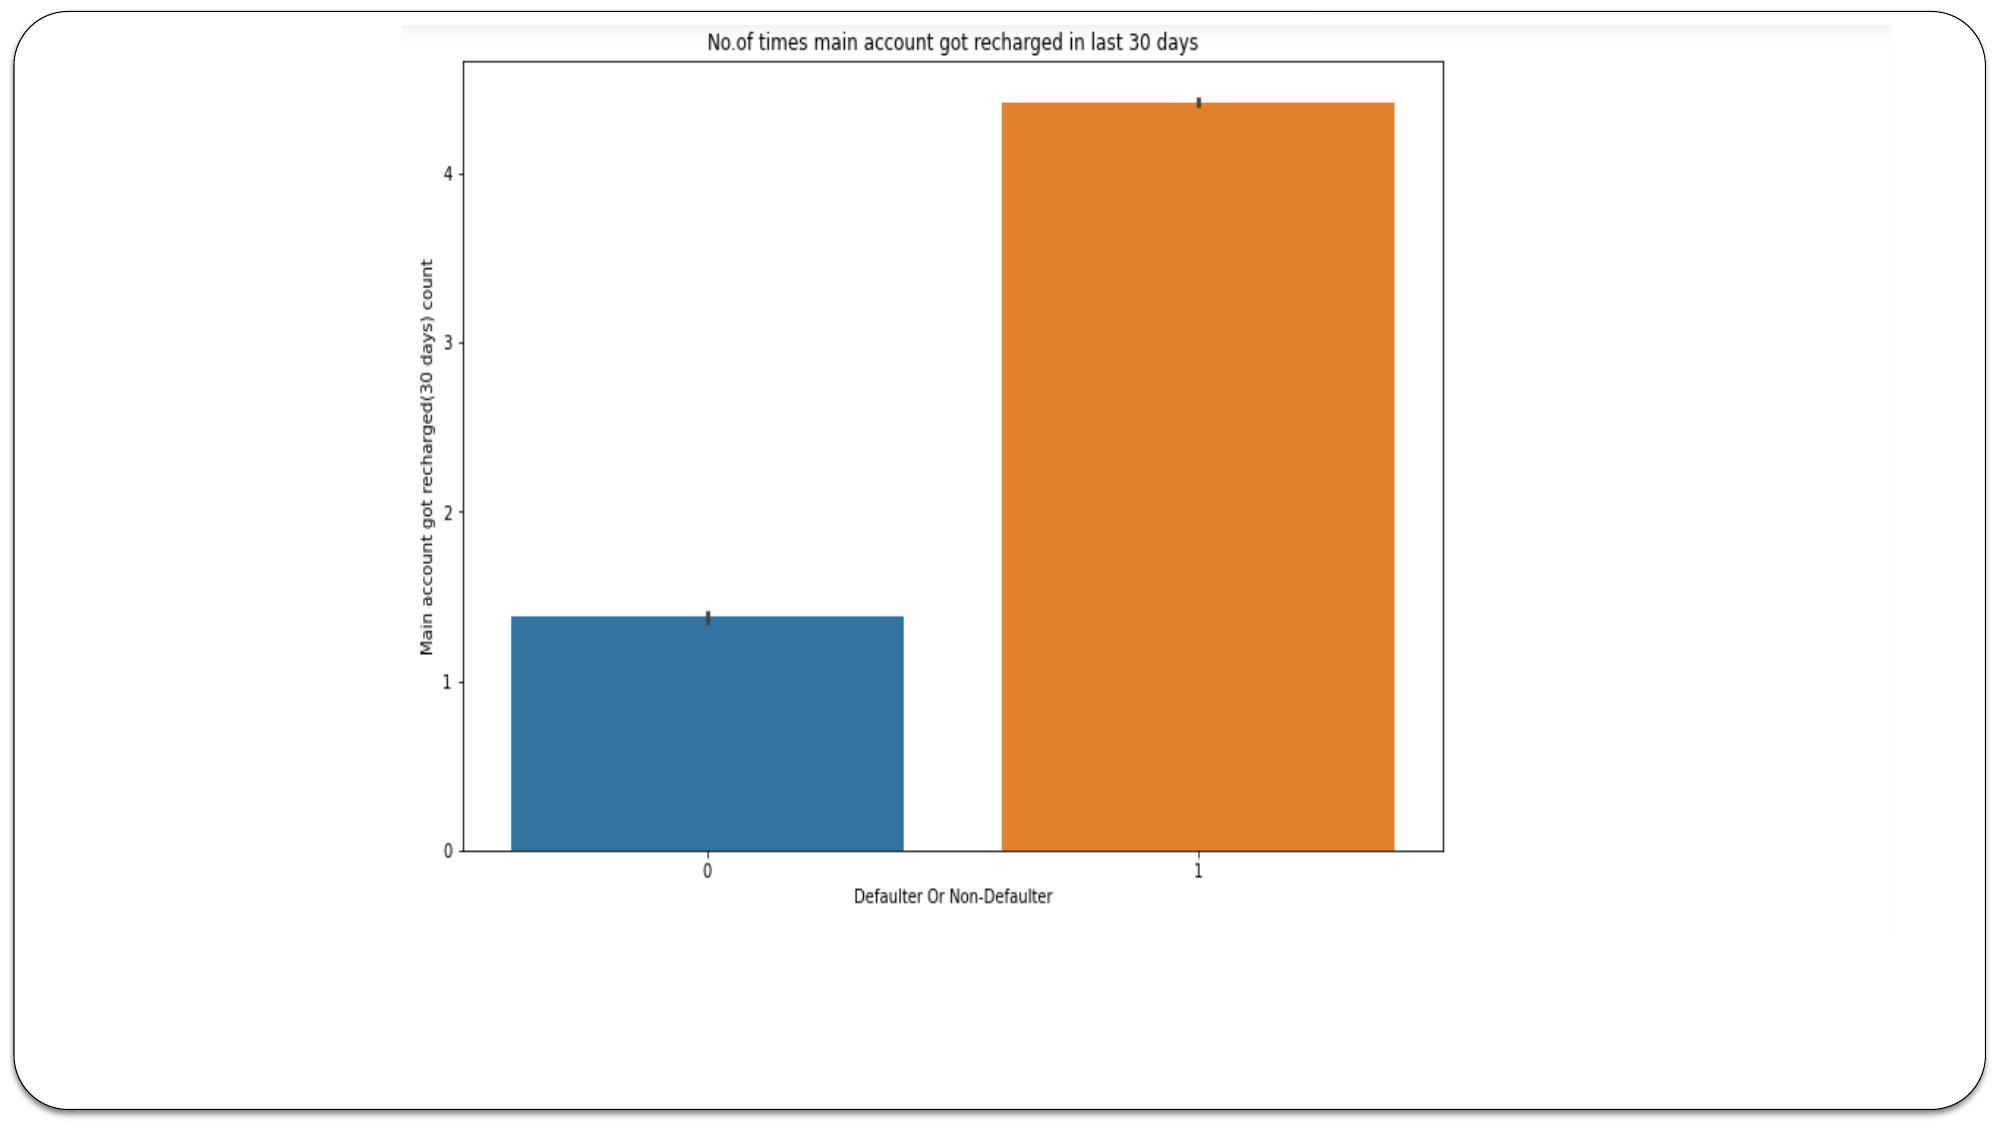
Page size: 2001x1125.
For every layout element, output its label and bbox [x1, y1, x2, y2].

picture [401, 25, 1893, 940]
